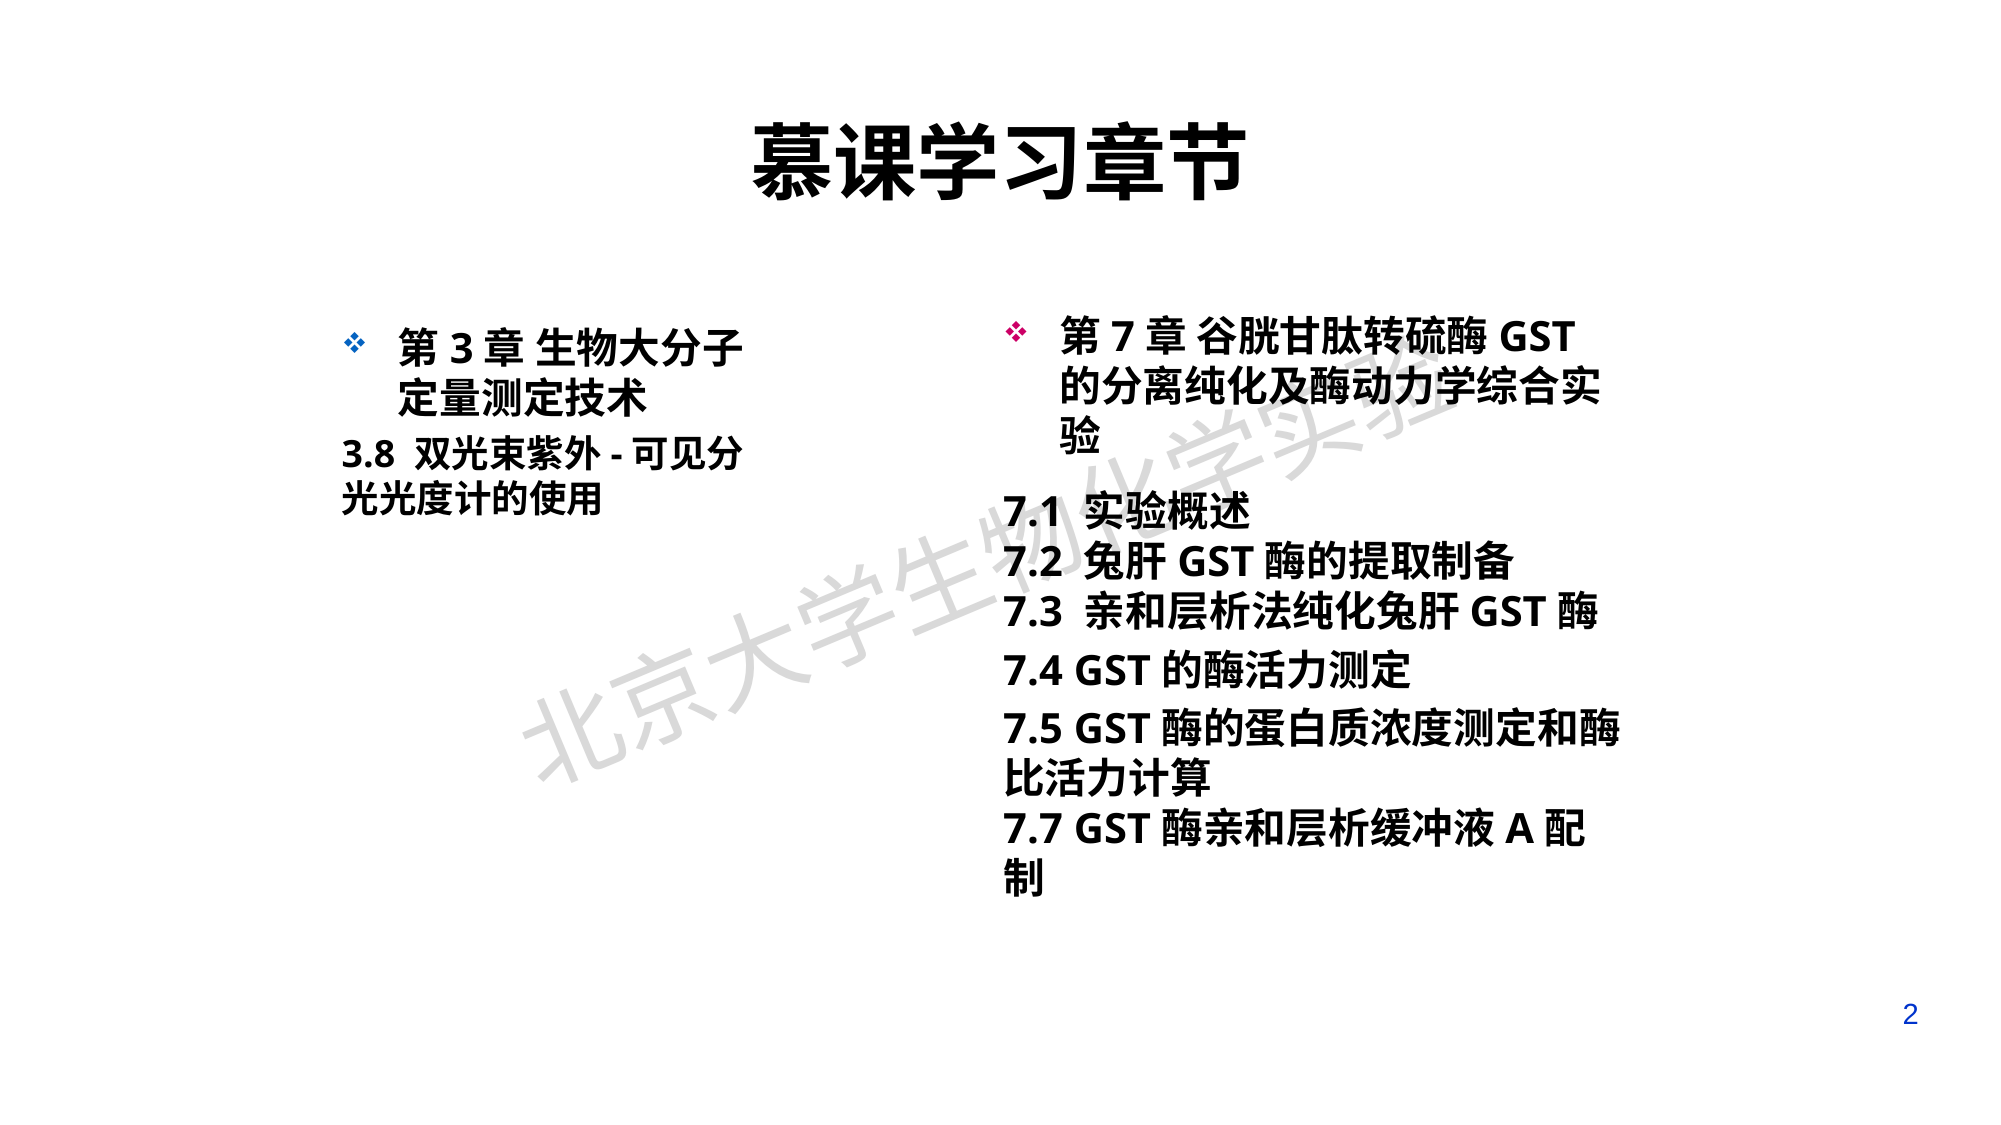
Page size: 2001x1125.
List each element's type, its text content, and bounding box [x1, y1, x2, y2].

title 慕课学习章节 [65, 66, 1934, 254]
slide_number 2 [1433, 987, 1934, 1066]
text_box 第3章 生物大分子定量测定技术 3.8 双光束紫外-可见分光光度计的使用 [326, 314, 788, 906]
text_box 第7章 谷胱甘肽转硫酶GST的分离纯化及酶动力学综合实验 7.1 实验概述 7.2 兔肝GST酶的提取制备 7.3 亲和层析法纯化兔肝GST酶 7.4 GST的酶活力测定 7.5 GST酶的蛋白质浓度测定和酶比活力计算 7.7 GST酶亲和层析缓冲液A配制 [988, 302, 1638, 894]
